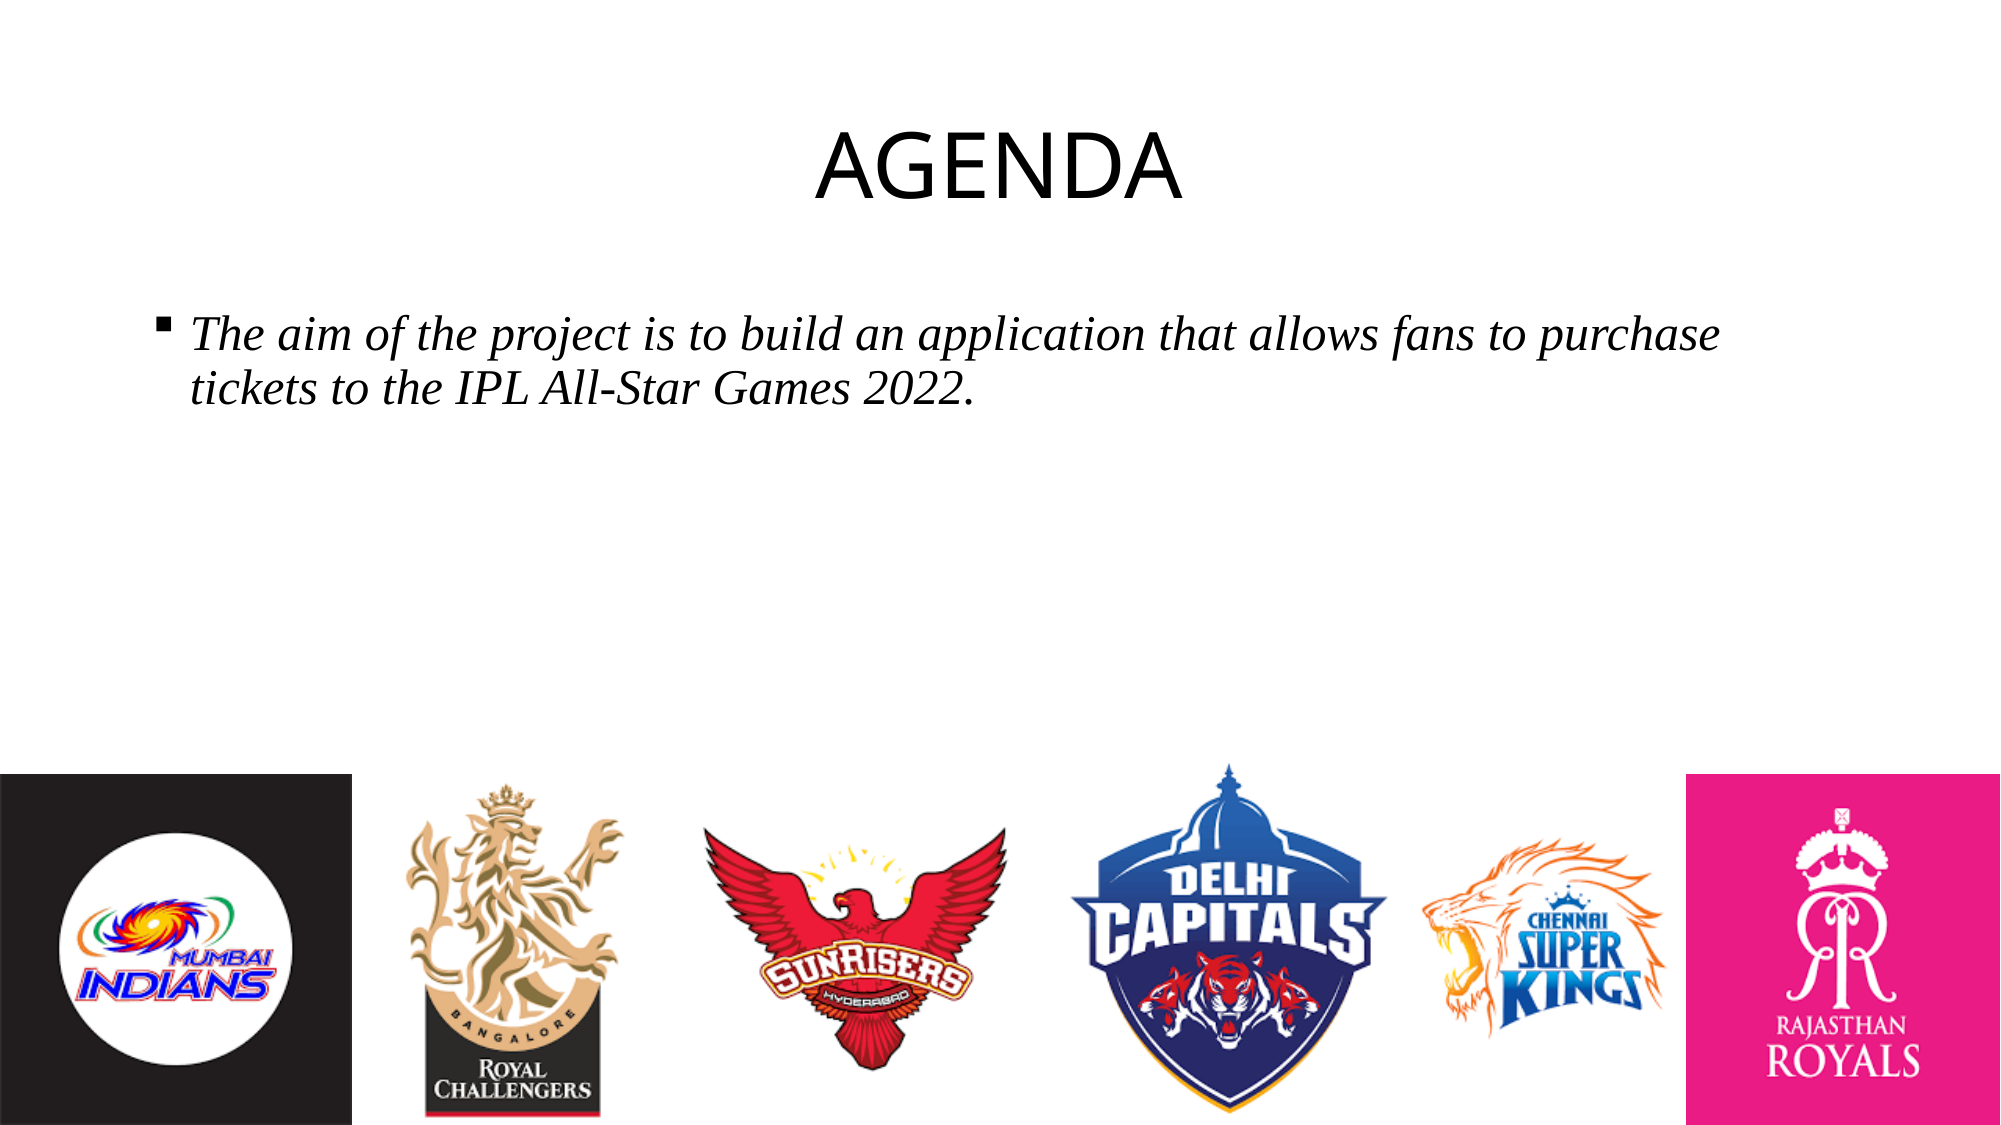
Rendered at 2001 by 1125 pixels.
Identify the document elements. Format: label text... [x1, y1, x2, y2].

picture [0, 773, 1032, 1125]
title AGENDA [137, 59, 1863, 278]
list The aim of the project is to build an application that allows fans to purchase tickets to the IPL All-Star Games 2022. [137, 299, 1863, 1014]
picture [1058, 762, 2000, 1125]
